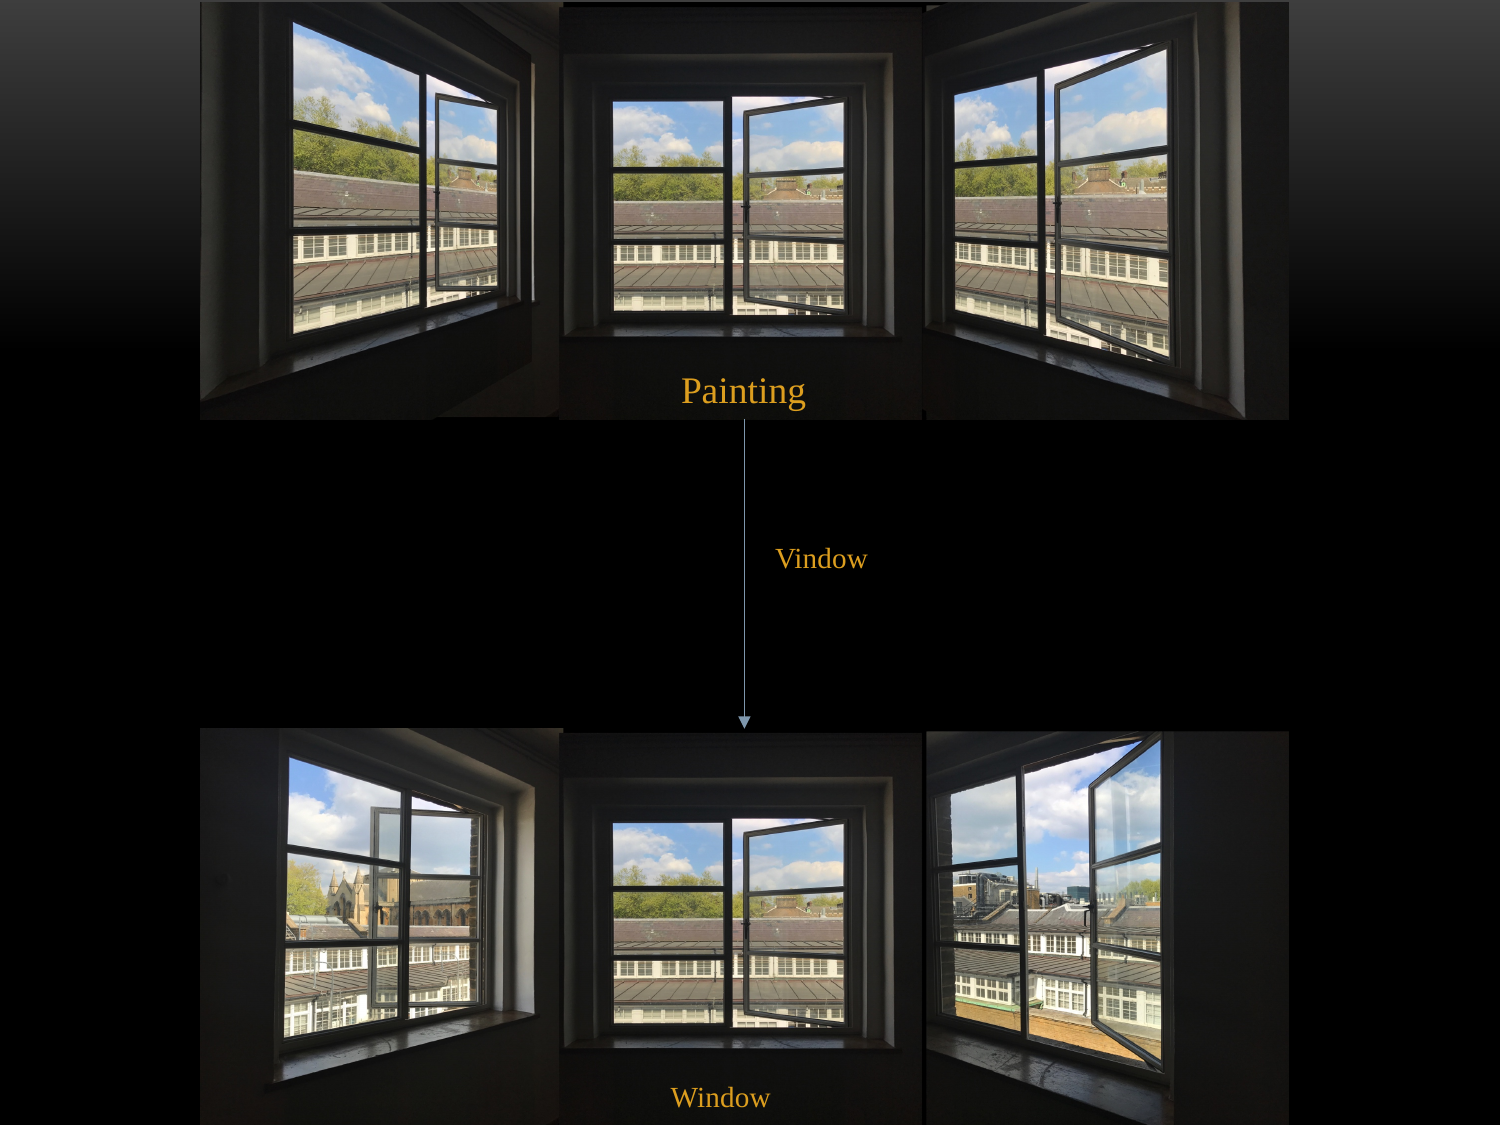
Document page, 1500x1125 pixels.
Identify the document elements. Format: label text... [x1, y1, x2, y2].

picture [200, 728, 1289, 1125]
text_box Vindow [760, 532, 938, 583]
picture [200, 1, 1289, 420]
